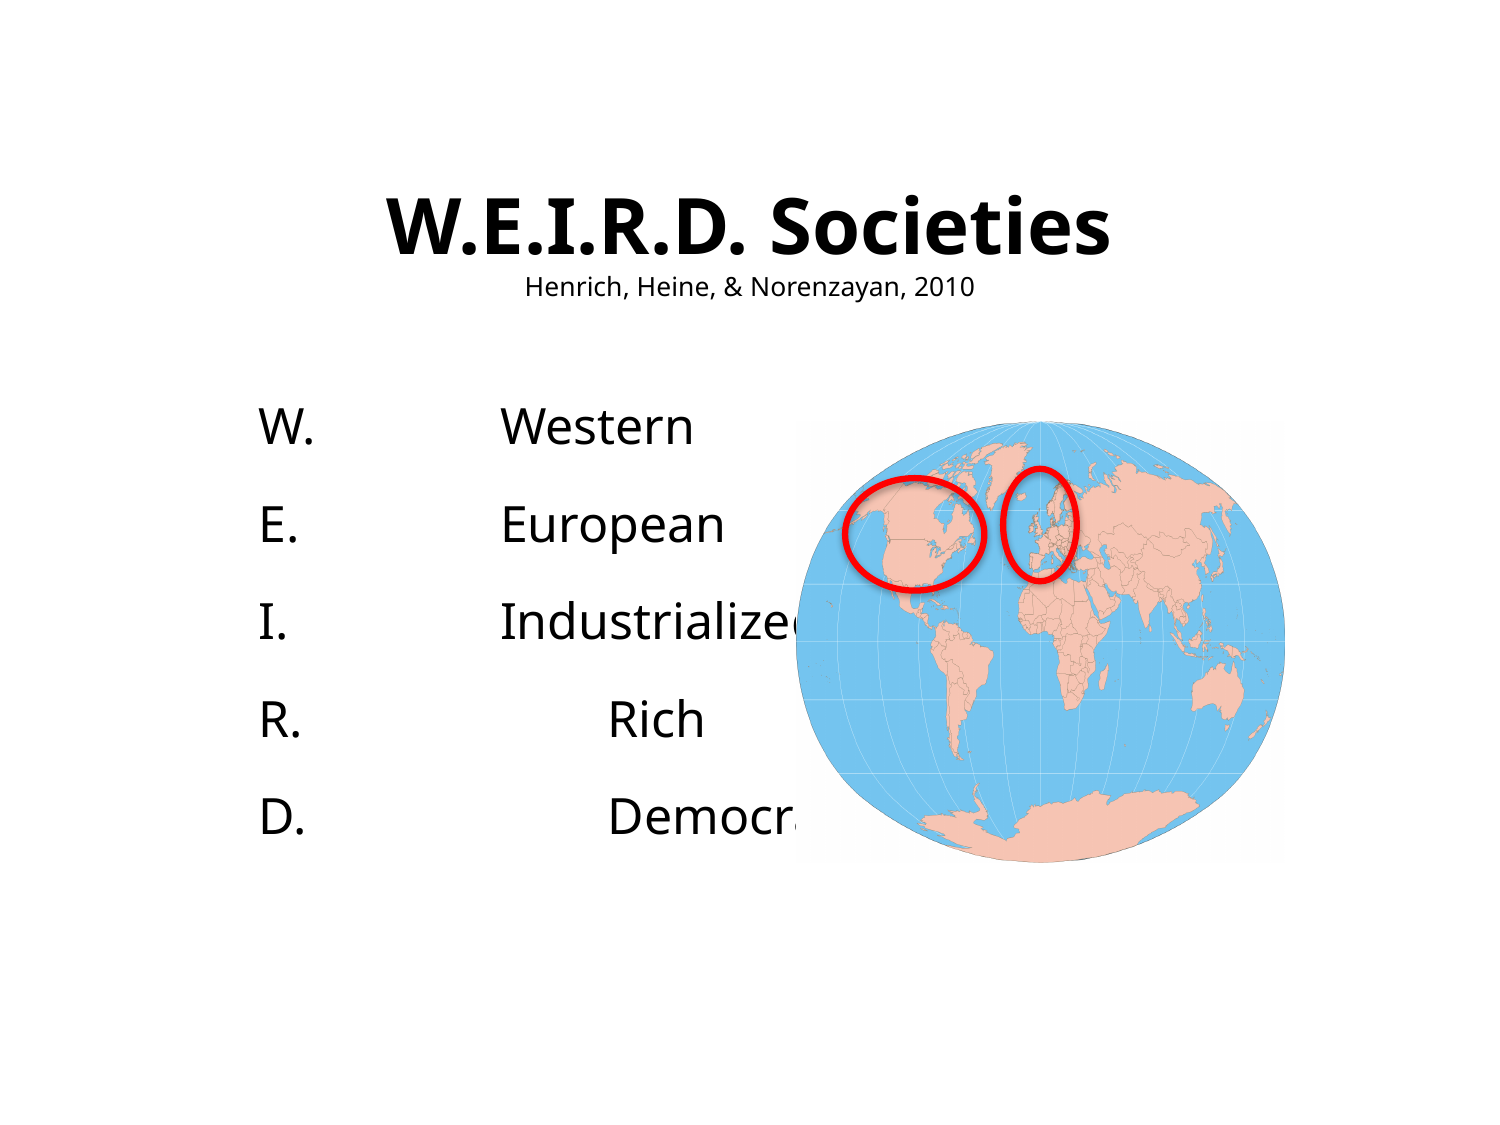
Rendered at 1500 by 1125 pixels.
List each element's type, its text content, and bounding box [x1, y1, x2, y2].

picture [796, 421, 1285, 863]
text_box Western E. European I. Industrialized R. Rich D. Democratic [243, 387, 1172, 852]
title W.E.I.R.D. Societies Henrich, Heine, & Norenzayan, 2010 [271, 168, 1229, 310]
